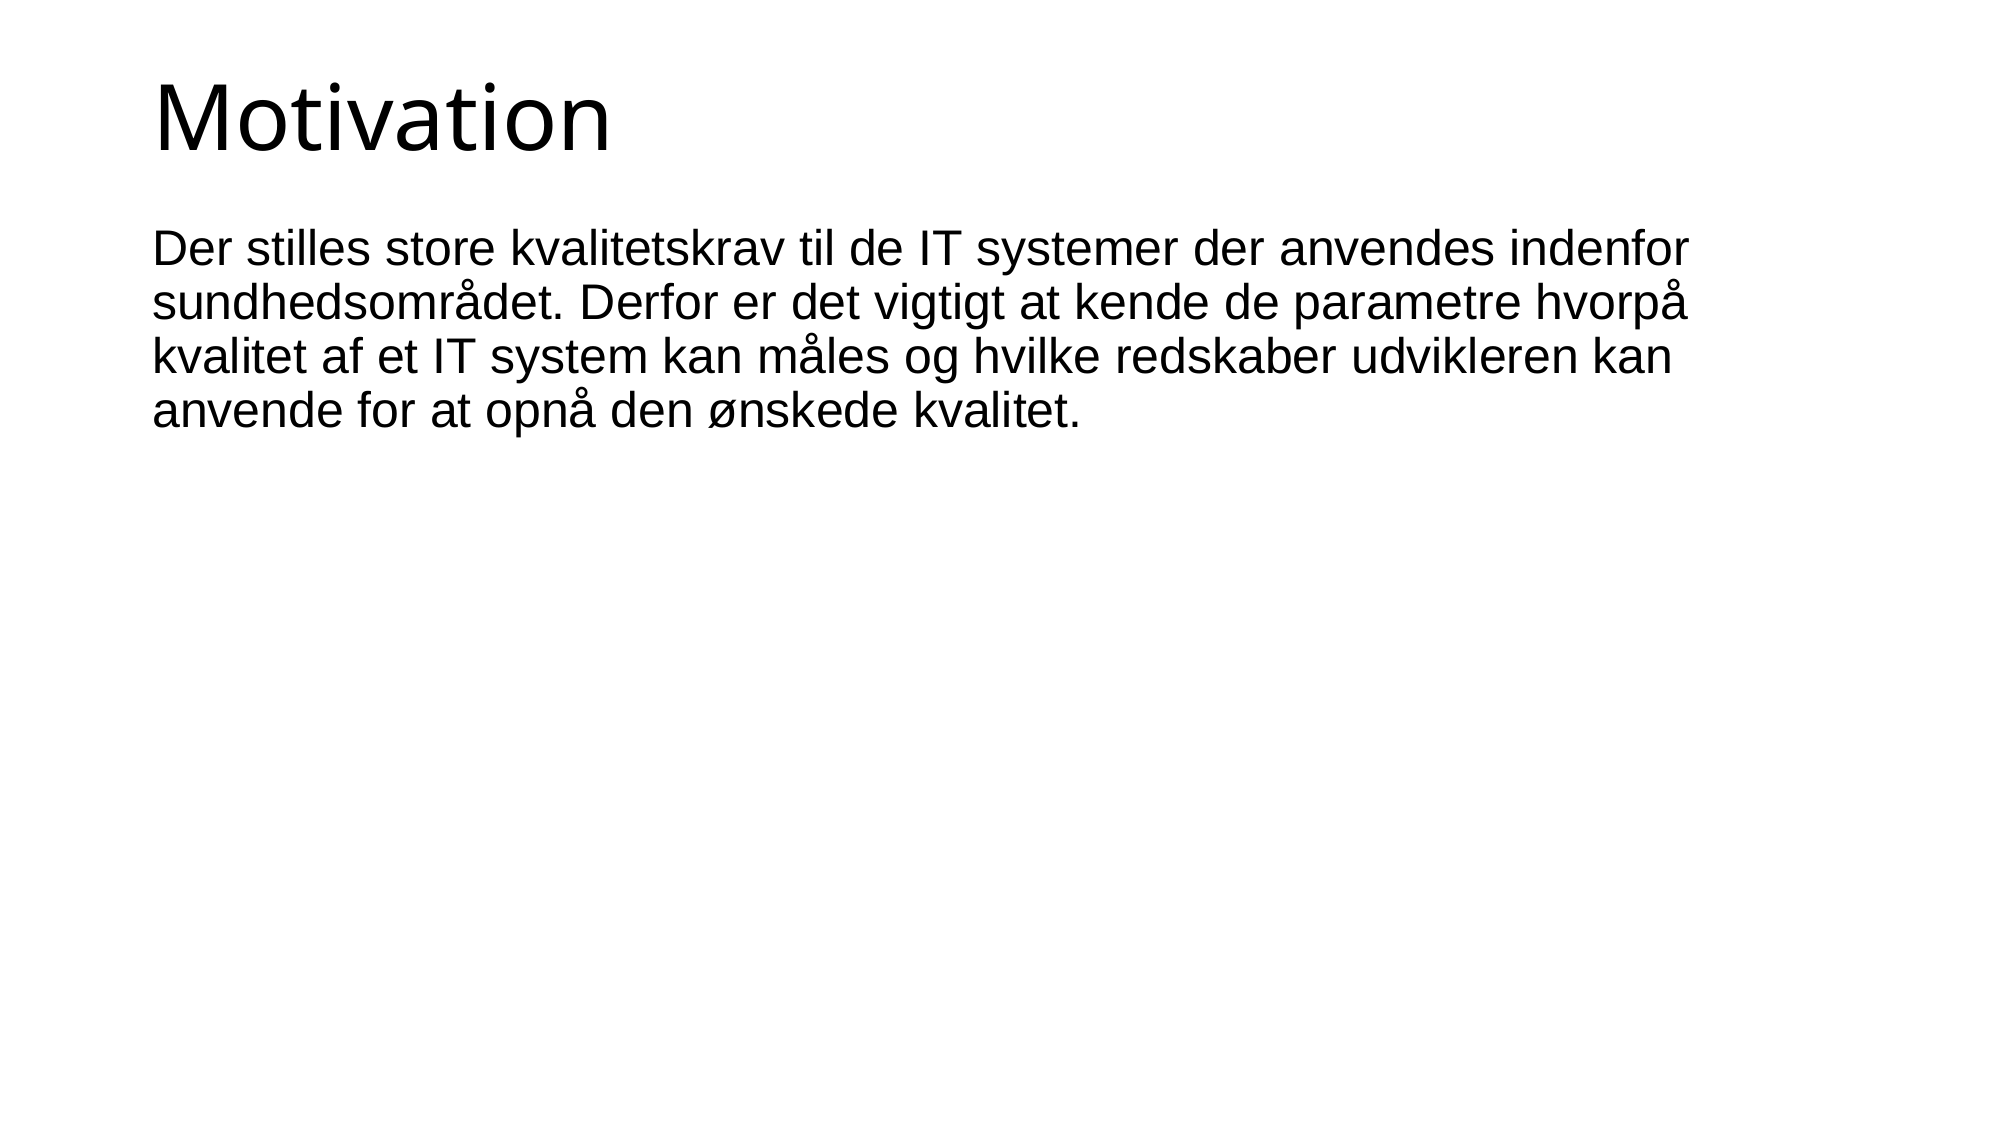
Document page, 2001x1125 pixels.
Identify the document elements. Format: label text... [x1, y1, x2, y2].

text_box Der stilles store kvalitetskrav til de IT systemer der anvendes indenfor sundhedsområdet. Derfor er det vigtigt at kende de parametre hvorpå kvalitet af et IT system kan måles og hvilke redskaber udvikleren kan anvende for at opnå den ønskede kvalitet. [137, 215, 1863, 1014]
text_box Motivation [137, 59, 1863, 182]
